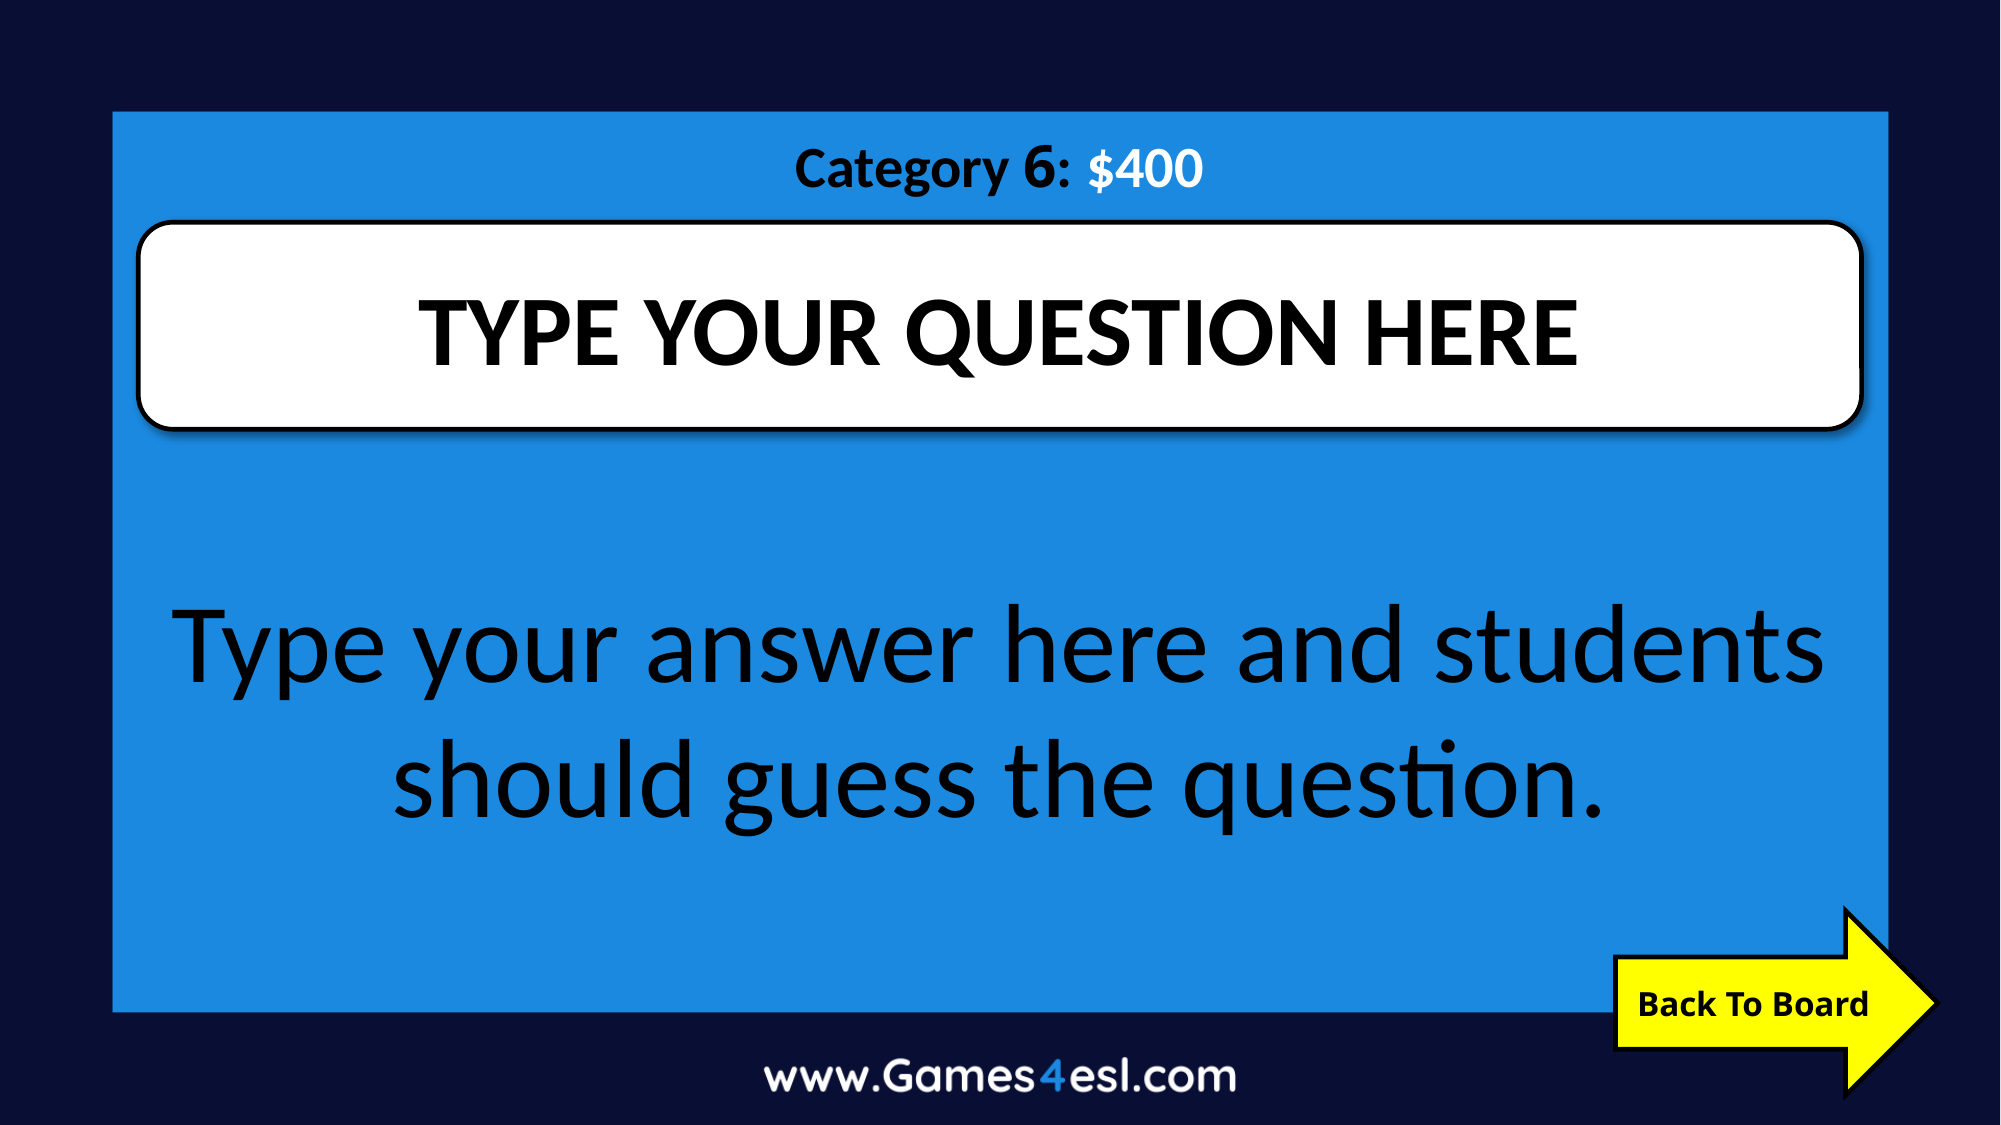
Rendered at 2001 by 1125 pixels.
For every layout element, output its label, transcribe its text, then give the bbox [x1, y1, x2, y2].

text_box Type your answer here and students should guess the question. [138, 562, 1862, 848]
text_box TYPE YOUR QUESTION HERE [137, 221, 1863, 431]
text_box Category 6: $400 [111, 121, 1889, 207]
text_box Back To Board [1614, 908, 1940, 1098]
picture [0, 0, 2001, 1125]
